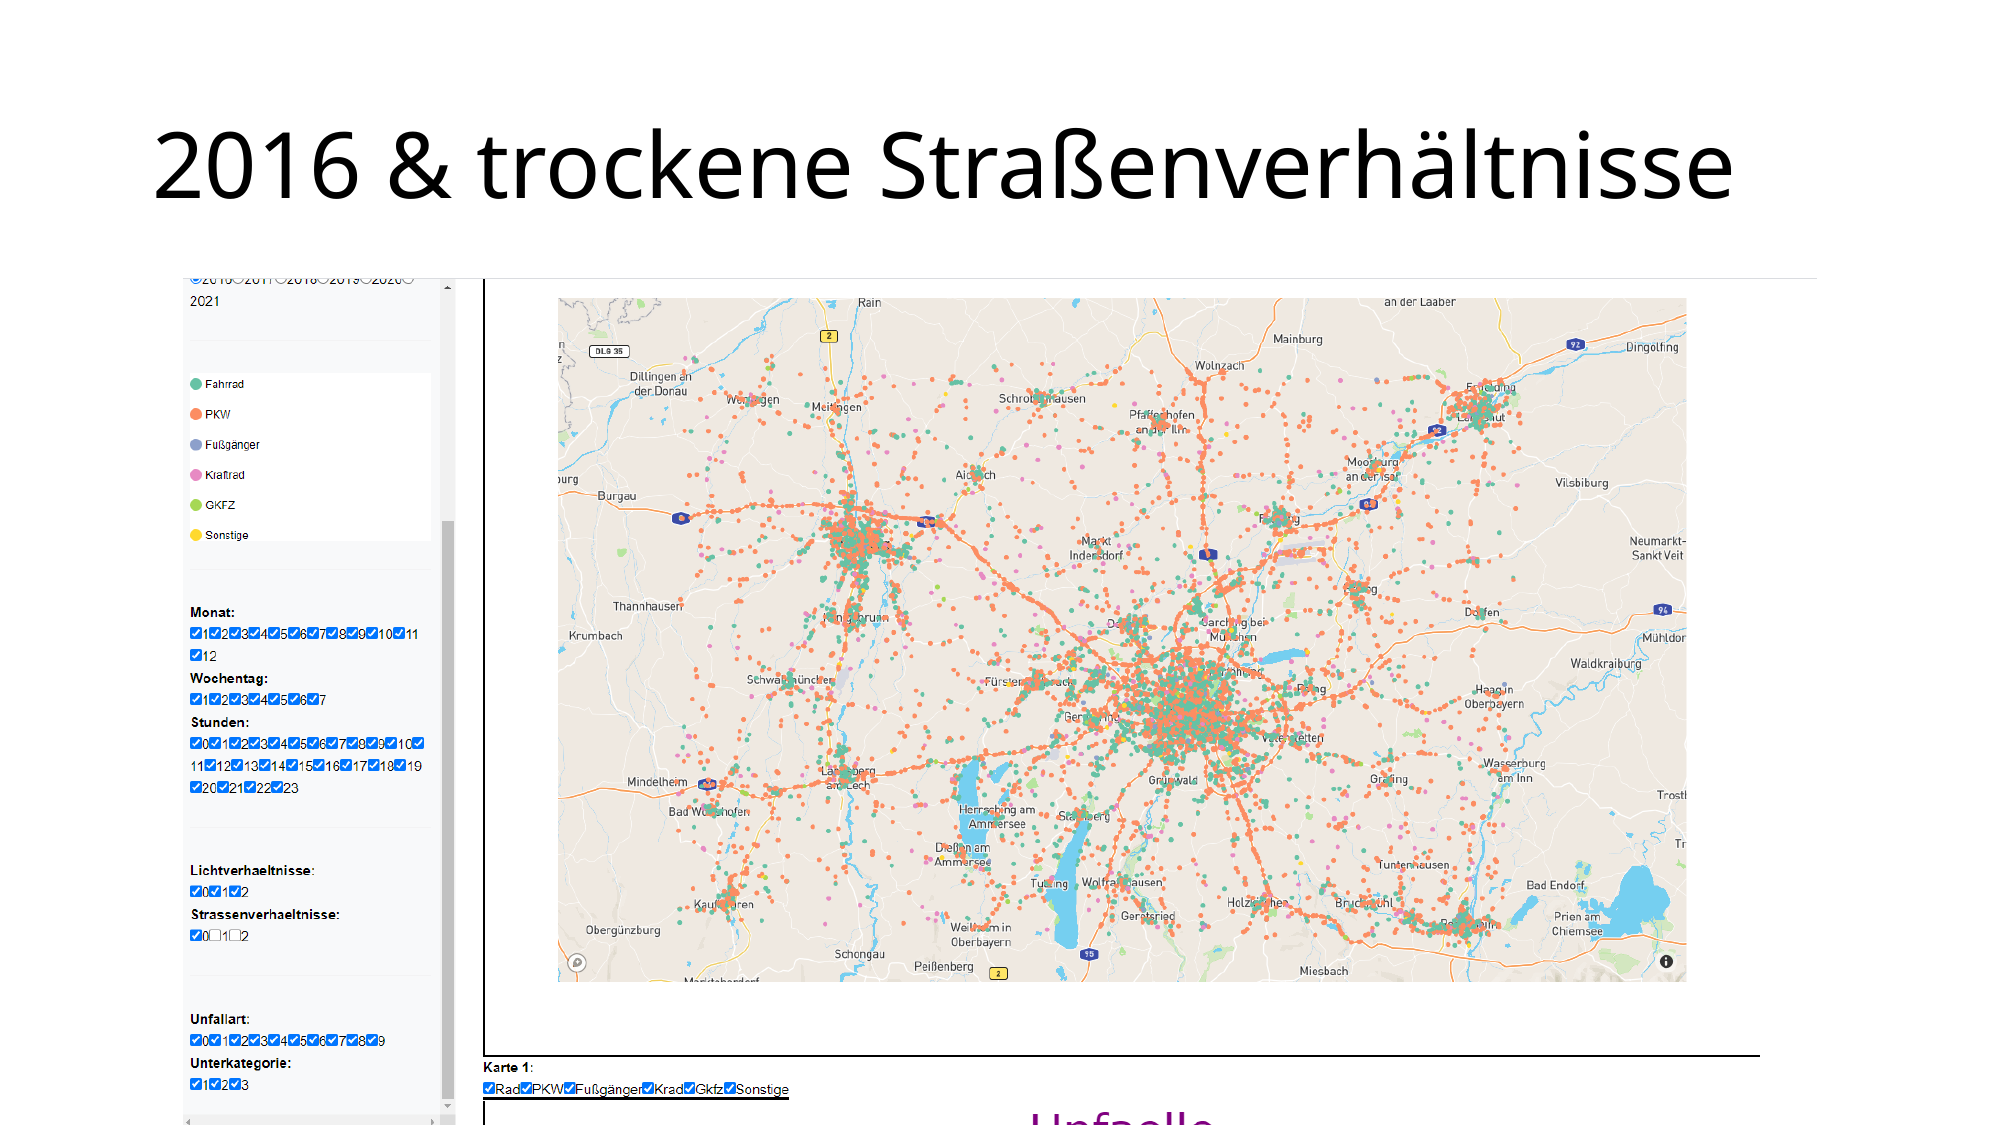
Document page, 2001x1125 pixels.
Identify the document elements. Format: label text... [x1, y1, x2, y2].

title 2016 & trockene Straßenverhältnisse [137, 59, 1863, 278]
picture [183, 277, 1817, 1125]
